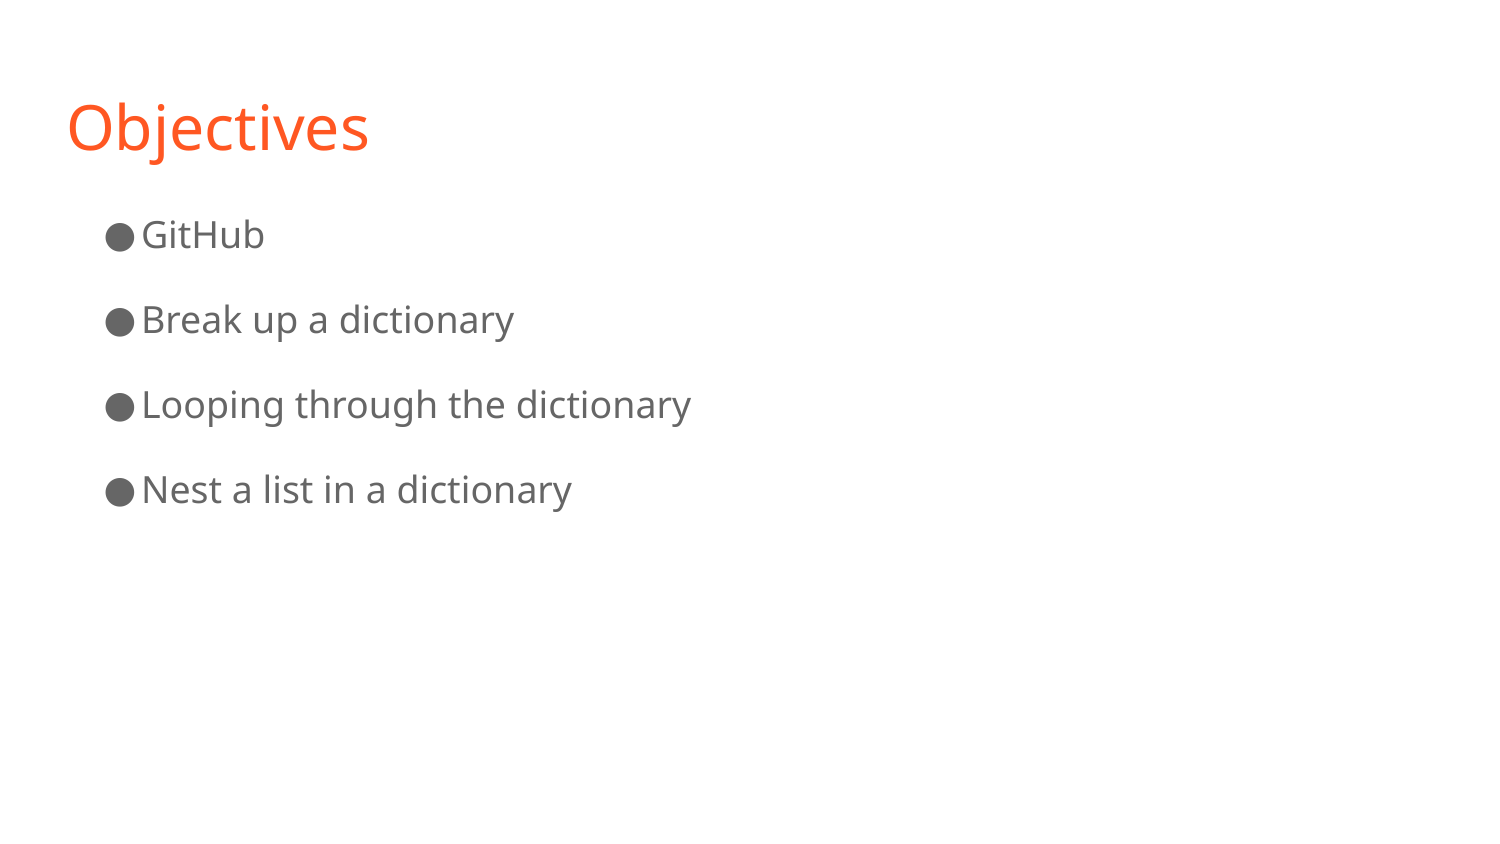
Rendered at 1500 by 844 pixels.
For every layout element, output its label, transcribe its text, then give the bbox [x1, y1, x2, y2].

title Objectives [51, 72, 1449, 167]
list GitHub Break up a dictionary Looping through the dictionary Nest a list in a dictionary [51, 189, 1449, 750]
